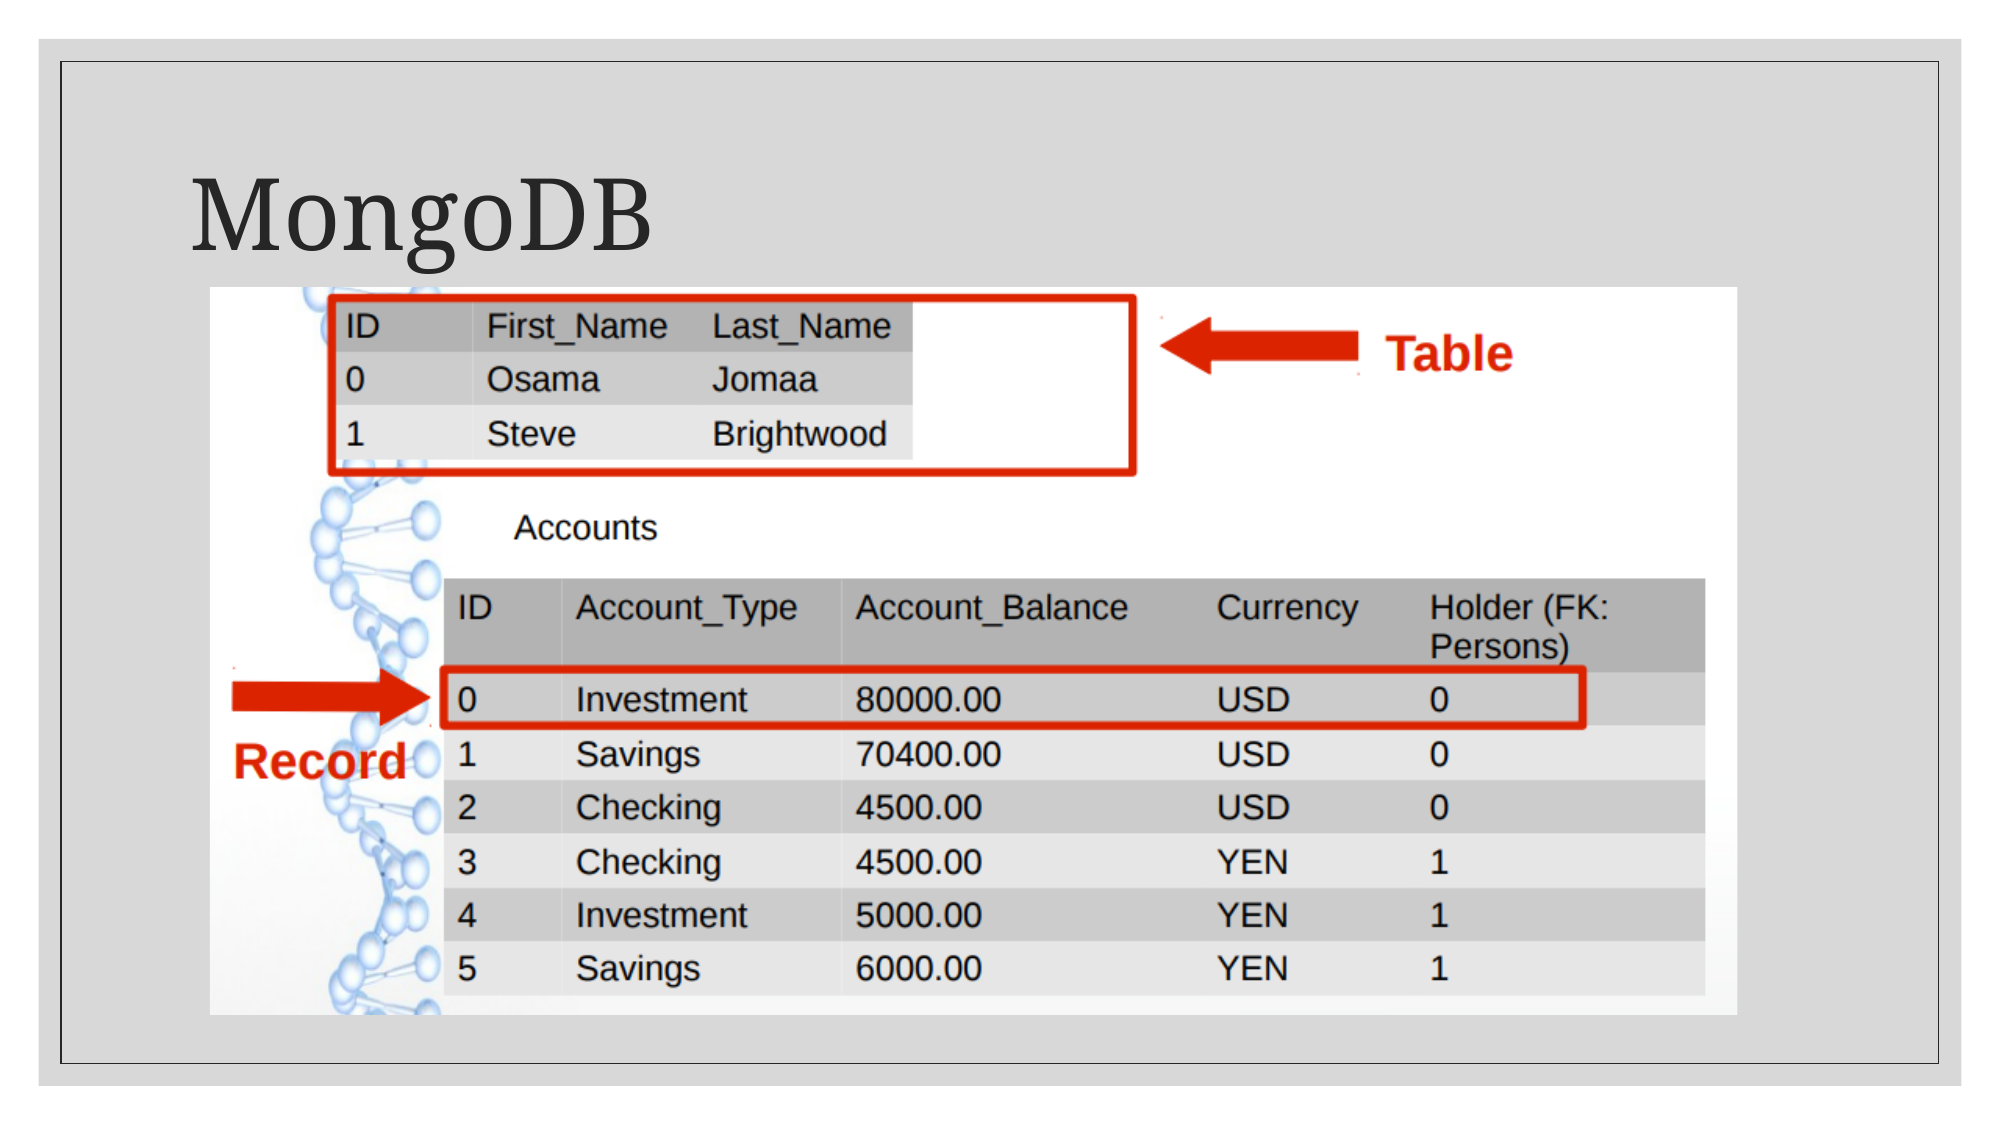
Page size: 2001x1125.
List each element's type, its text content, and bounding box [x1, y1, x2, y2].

picture [209, 287, 1738, 1015]
title MongoDB [174, 105, 1825, 331]
